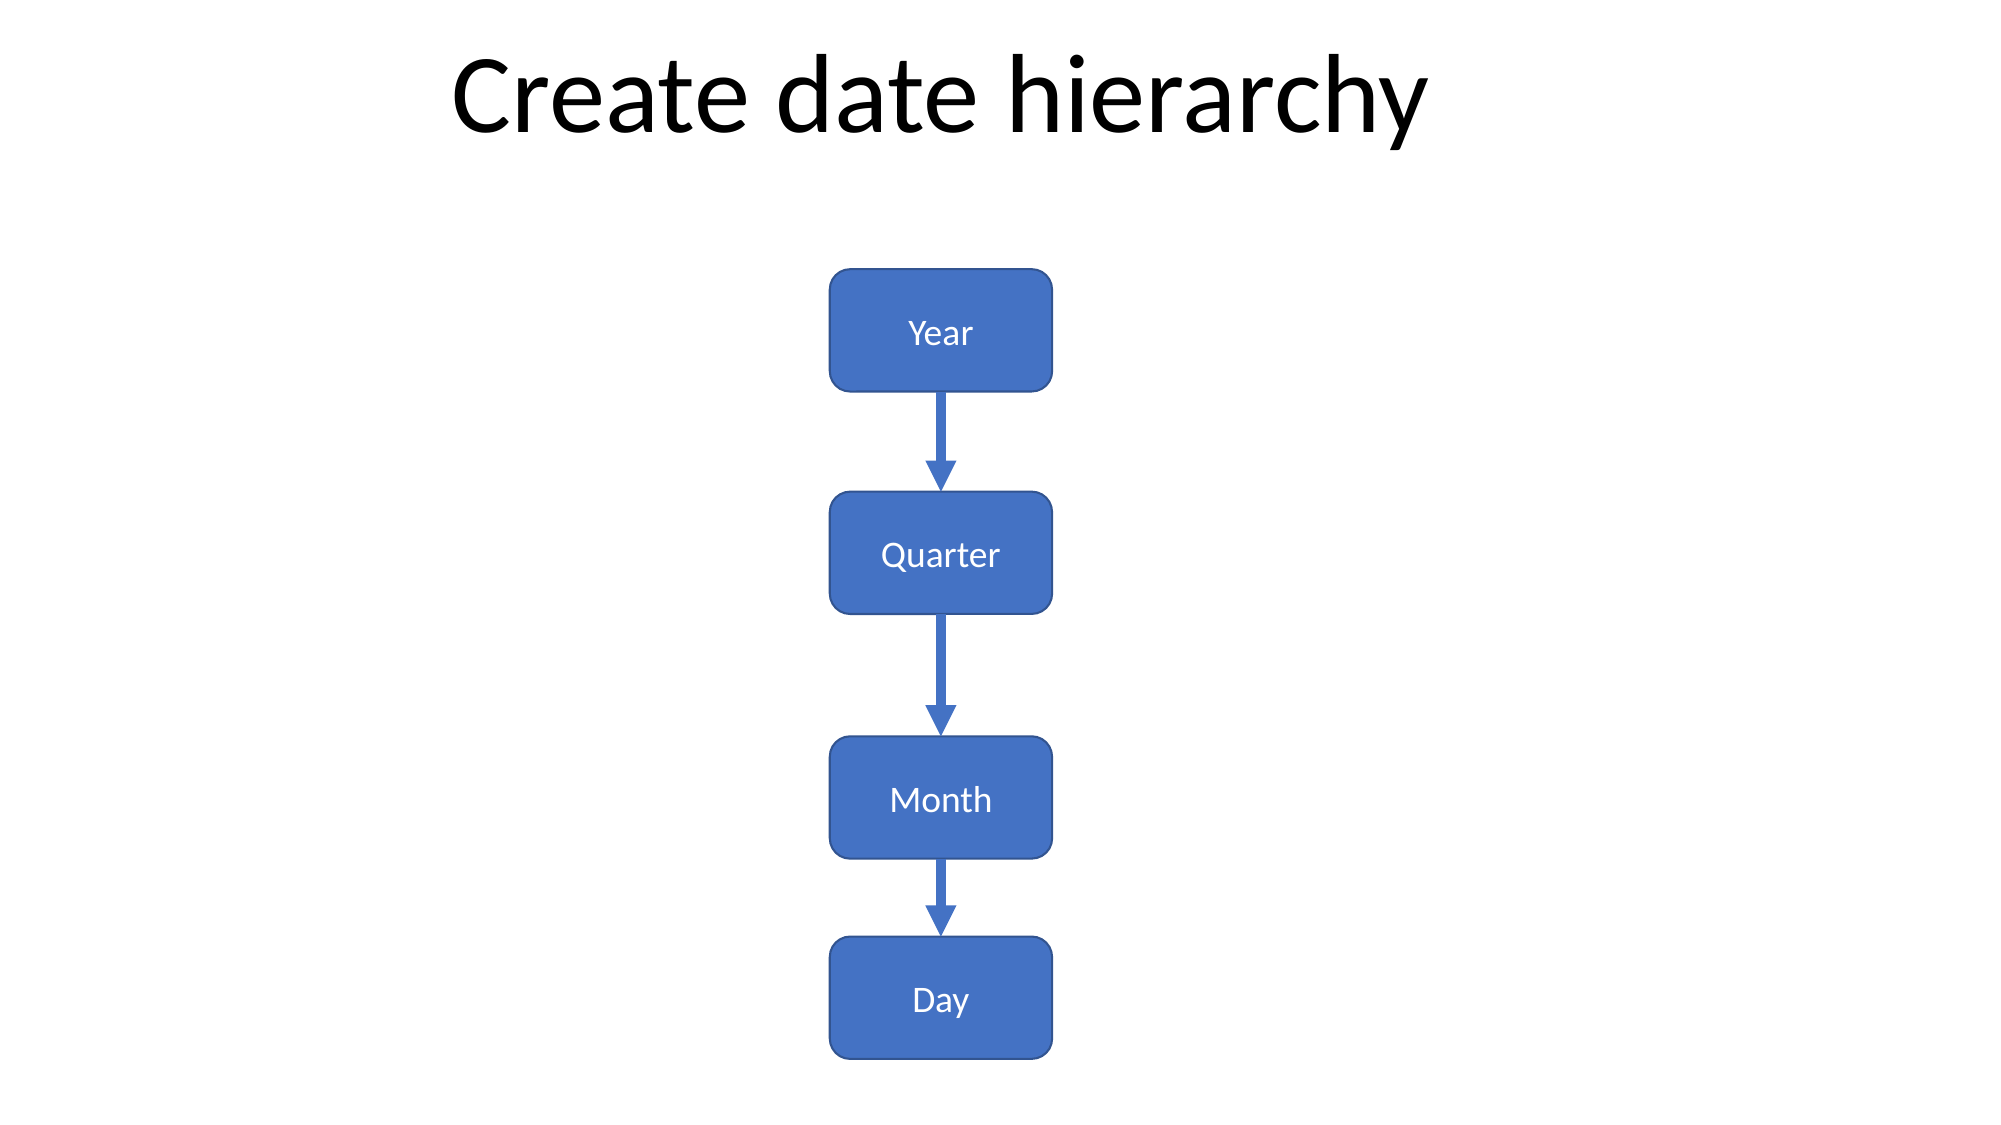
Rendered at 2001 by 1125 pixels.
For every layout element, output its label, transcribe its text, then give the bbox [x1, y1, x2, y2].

text_box Quarter [828, 490, 1054, 616]
text_box Year [828, 268, 1054, 393]
text_box Month [828, 735, 1054, 860]
text_box Create date hierarchy [436, 12, 1446, 163]
text_box Day [828, 935, 1054, 1060]
